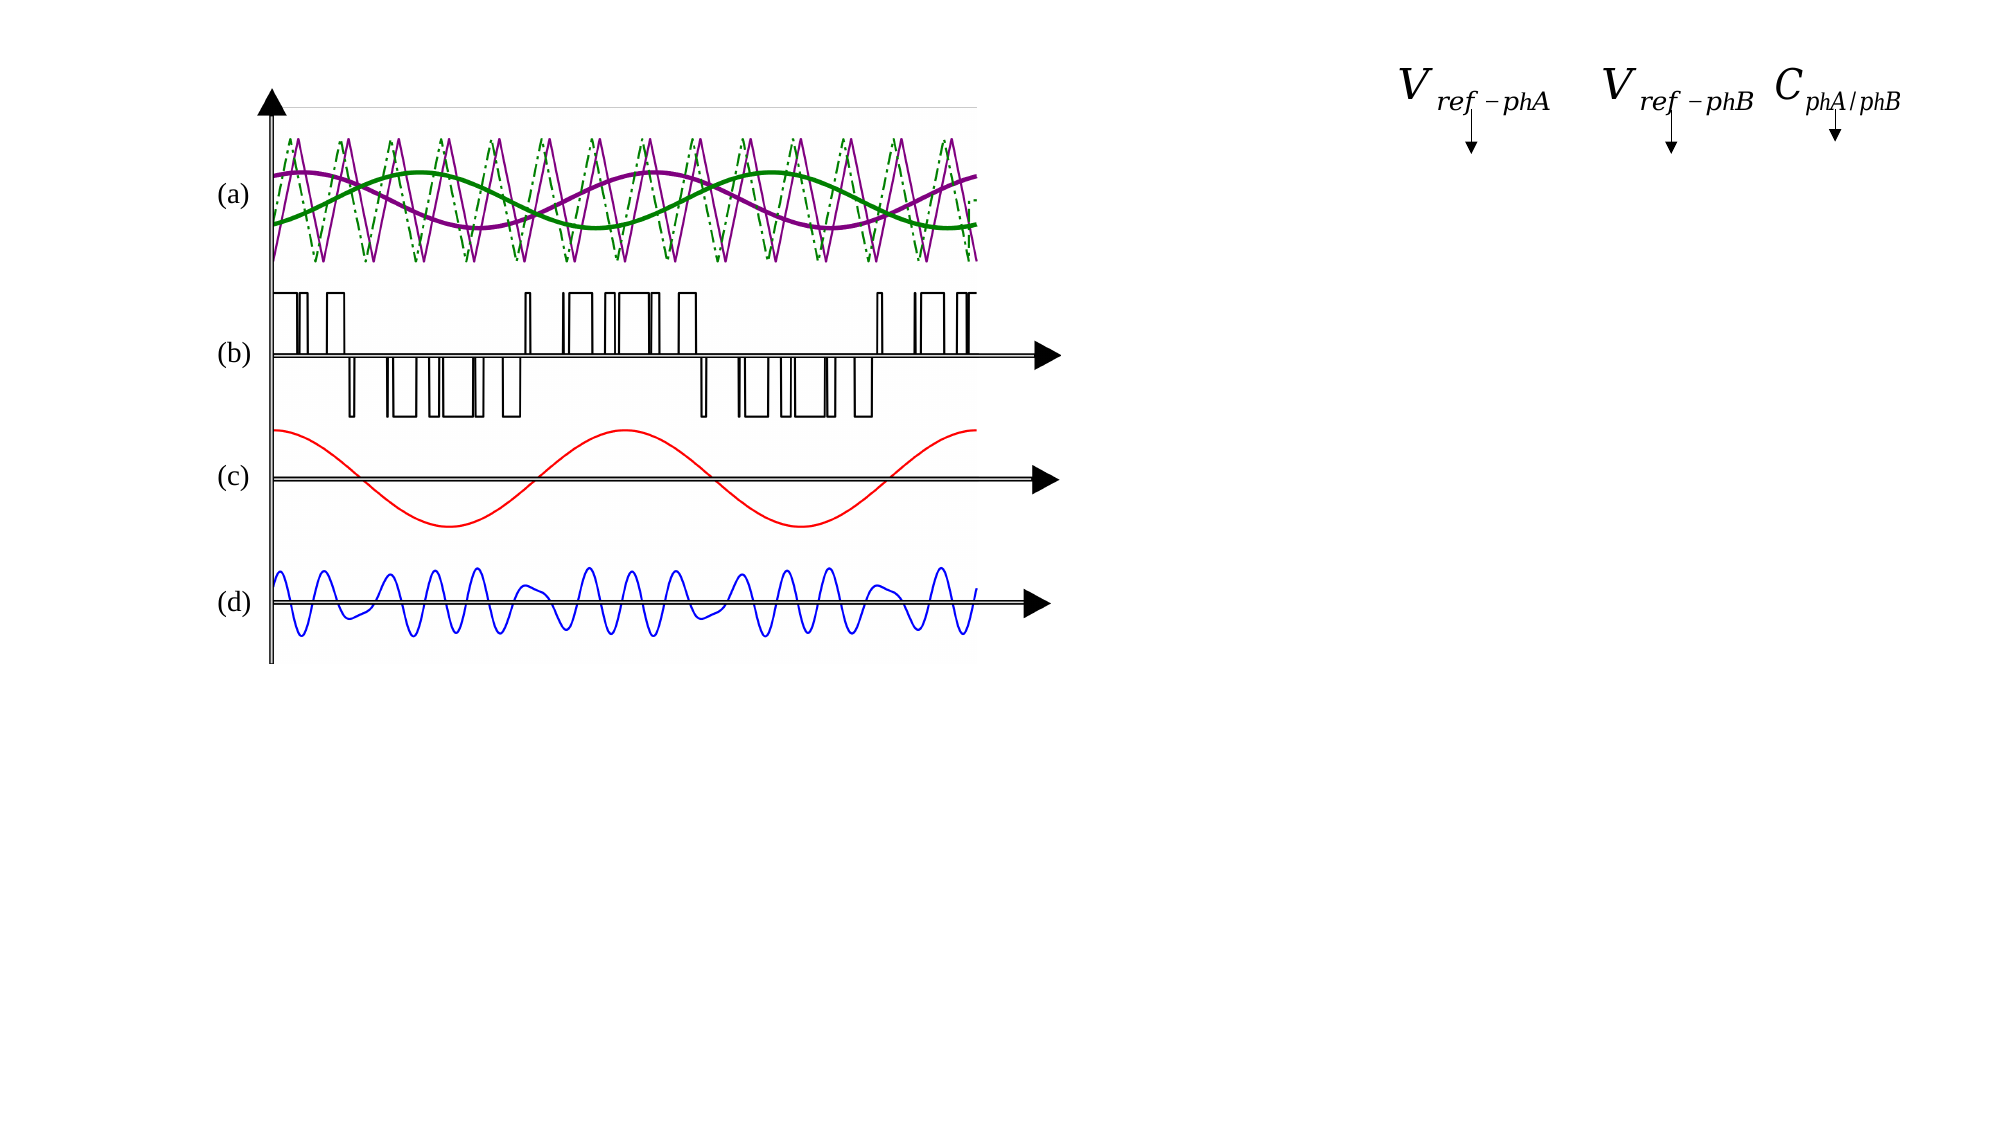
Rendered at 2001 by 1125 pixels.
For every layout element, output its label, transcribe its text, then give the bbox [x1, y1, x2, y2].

text_box (d) [202, 575, 257, 625]
picture [257, 88, 1061, 664]
text_box (c) [202, 448, 257, 499]
text_box (b) [202, 325, 257, 376]
text_box (a) [202, 167, 257, 218]
